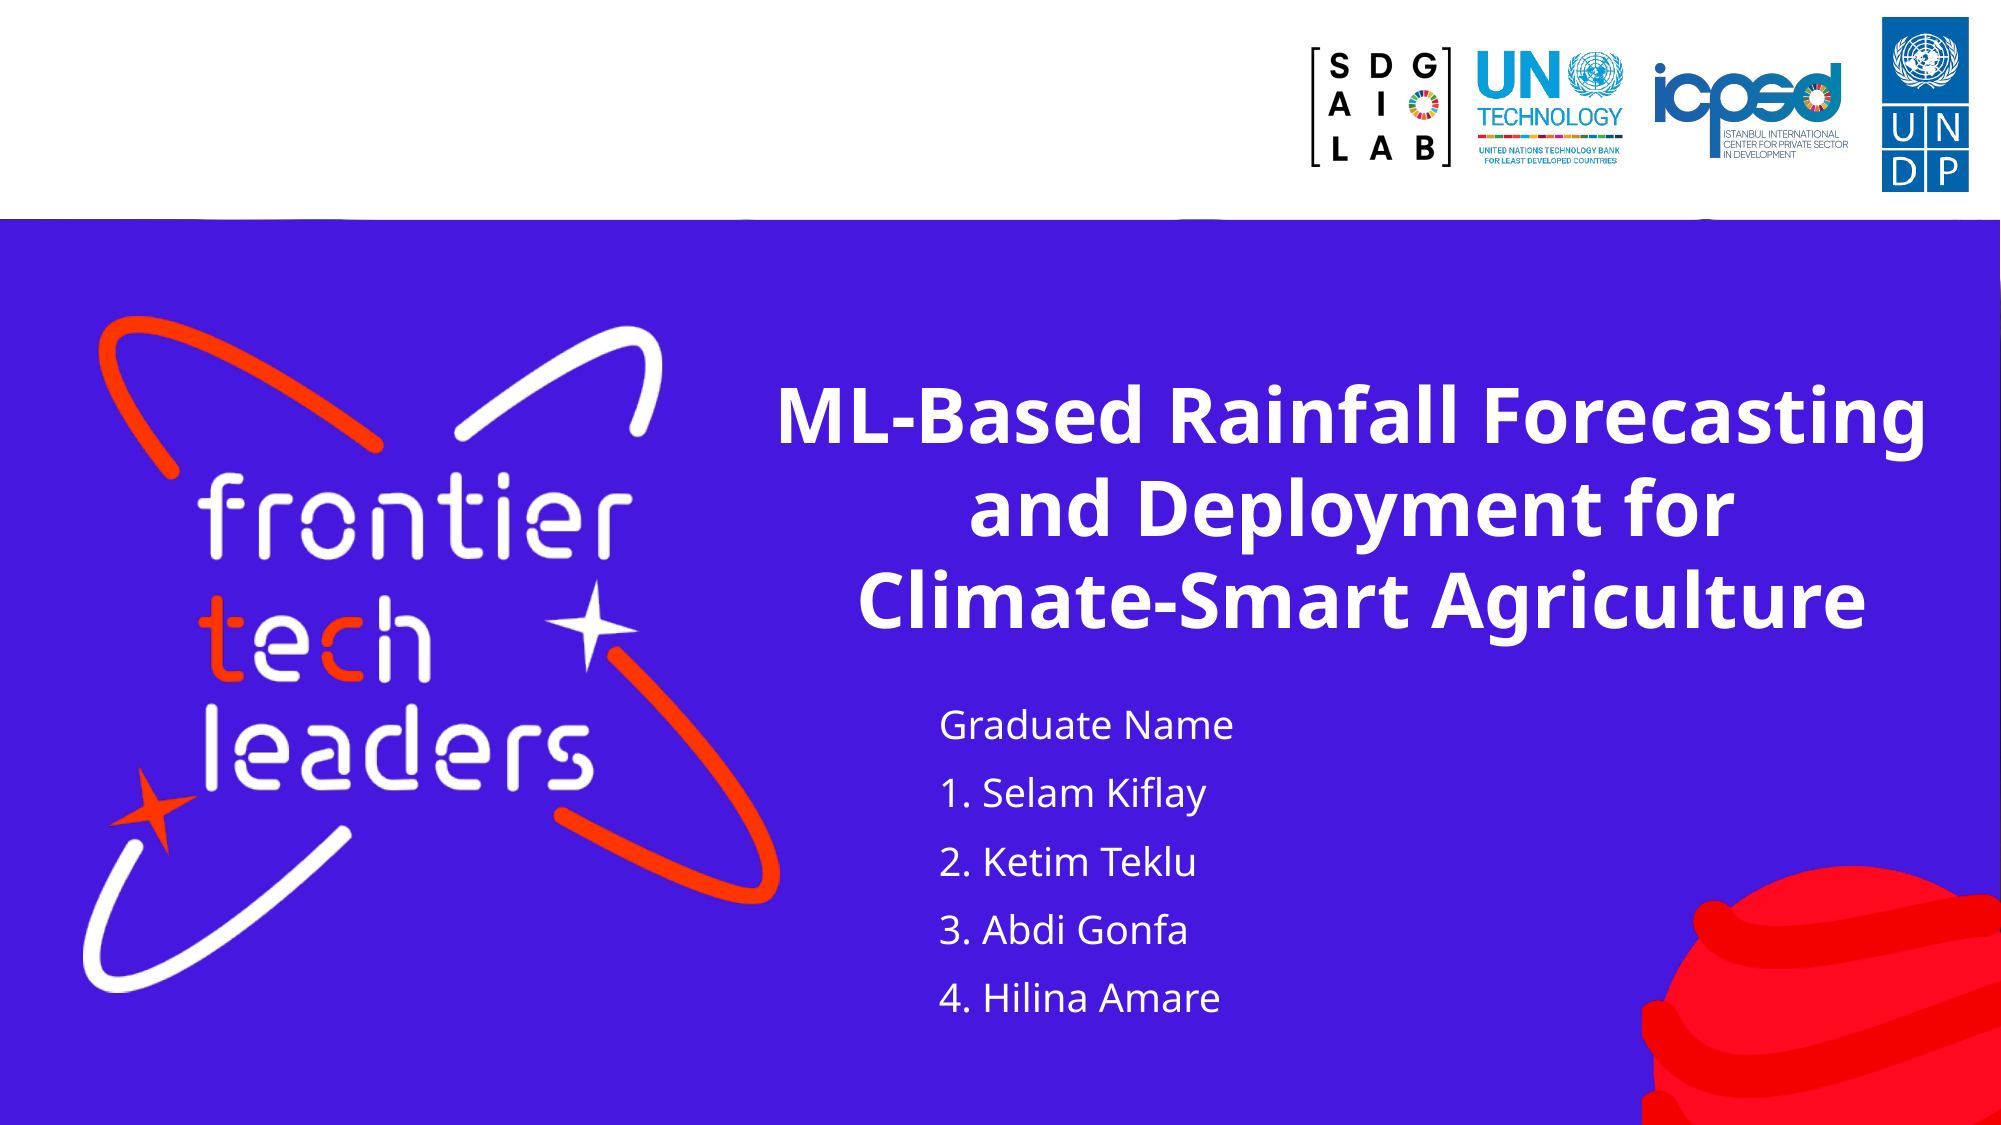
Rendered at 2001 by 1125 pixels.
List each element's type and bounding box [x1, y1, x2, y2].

picture [0, 219, 2001, 1125]
picture [1881, 16, 1969, 193]
picture [1804, 84, 1830, 111]
picture [1471, 48, 1630, 170]
picture [1655, 63, 1848, 158]
picture [1306, 40, 1457, 168]
